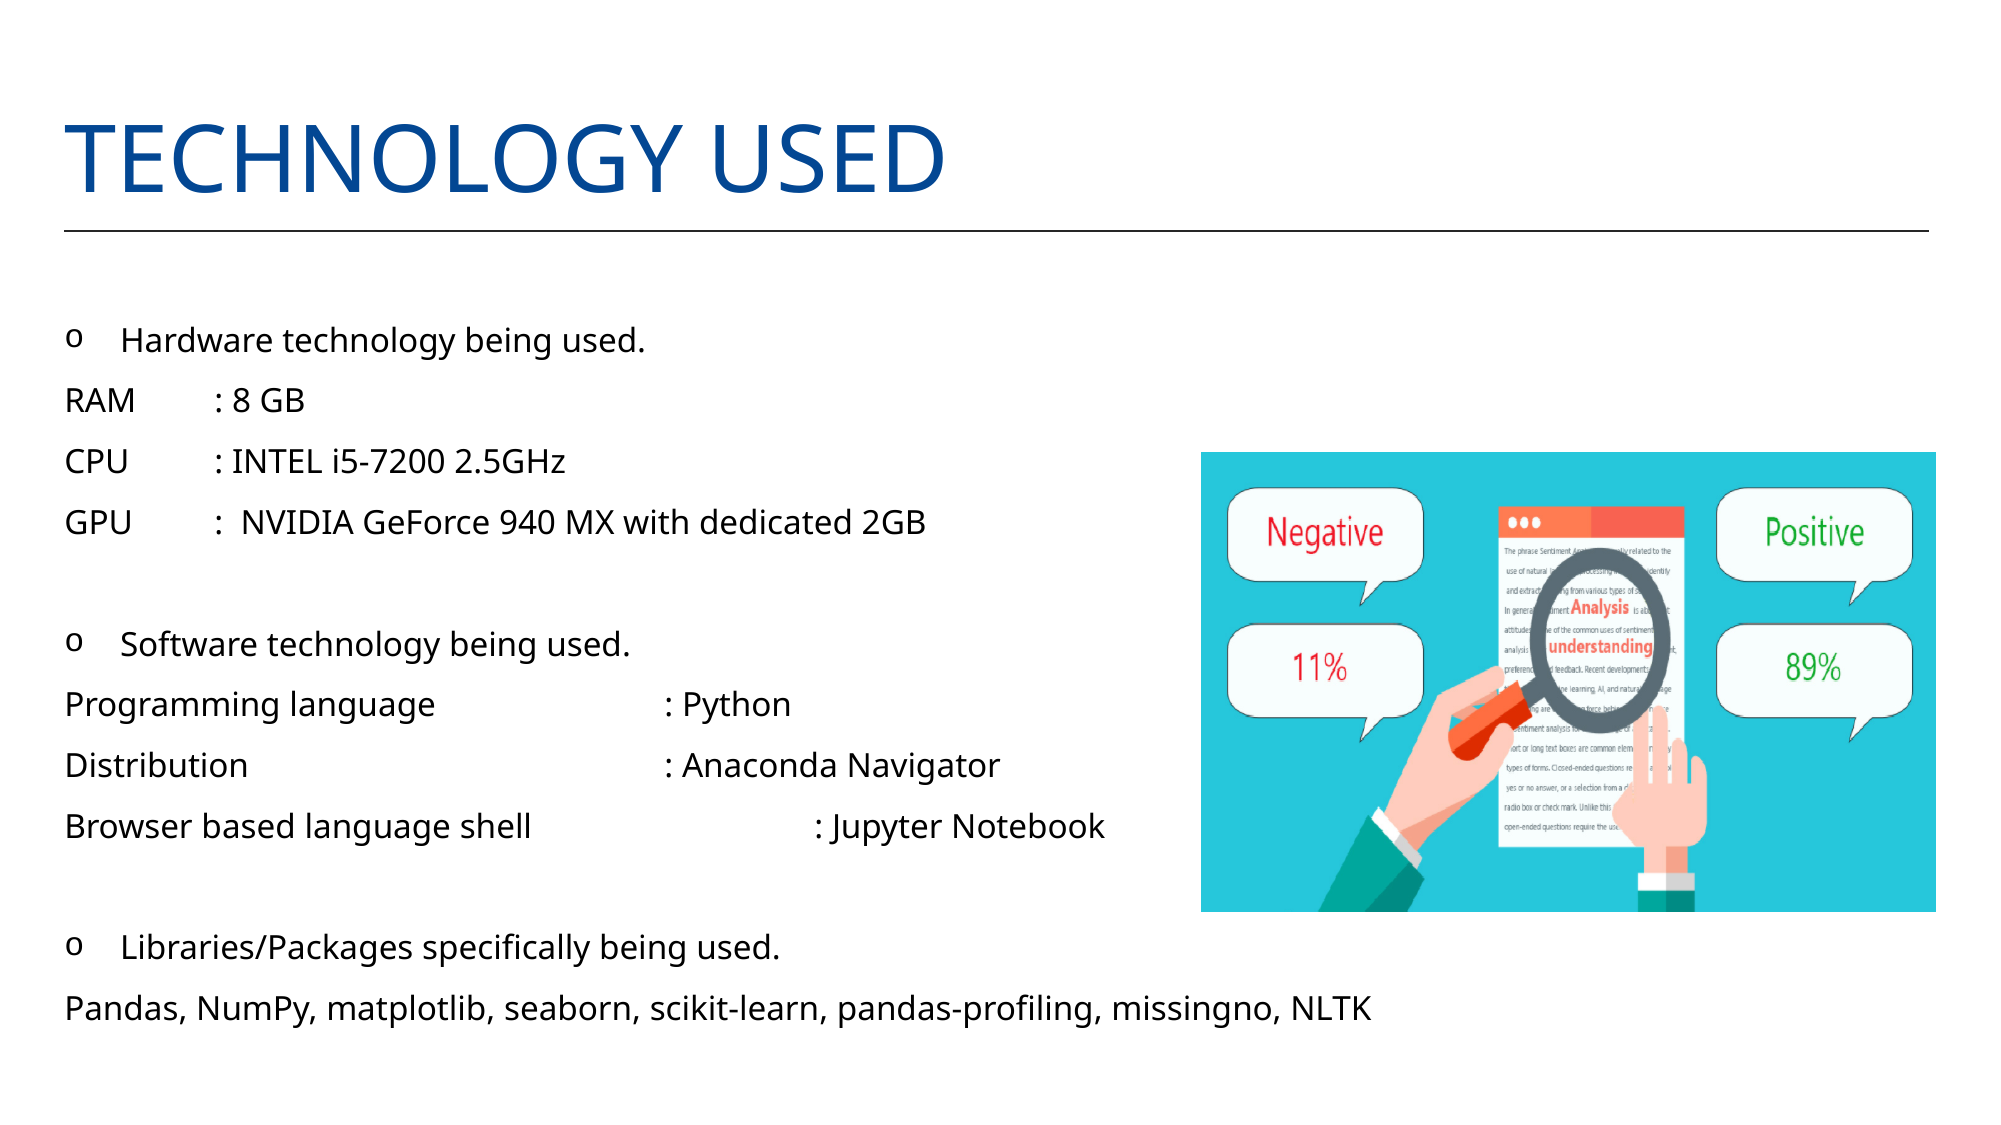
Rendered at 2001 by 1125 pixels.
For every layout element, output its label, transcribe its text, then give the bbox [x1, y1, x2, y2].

picture [1201, 452, 1936, 912]
list Hardware technology being used. RAM : 8 GB CPU : INTEL i5-7200 2.5GHz GPU : NVIDIA GeForce 940 MX with dedicated 2GB Software technology being used. Programming language : Python Distribution : Anaconda Navigator Browser based language shell : Jupyter Notebook Libraries/Packages specifically being used. Pandas, NumPy, matplotlib, seaborn, scikit-learn, pandas-profiling, missingno, NLTK [64, 311, 1930, 1053]
title TECHNOLOGY USED [64, 55, 1930, 221]
